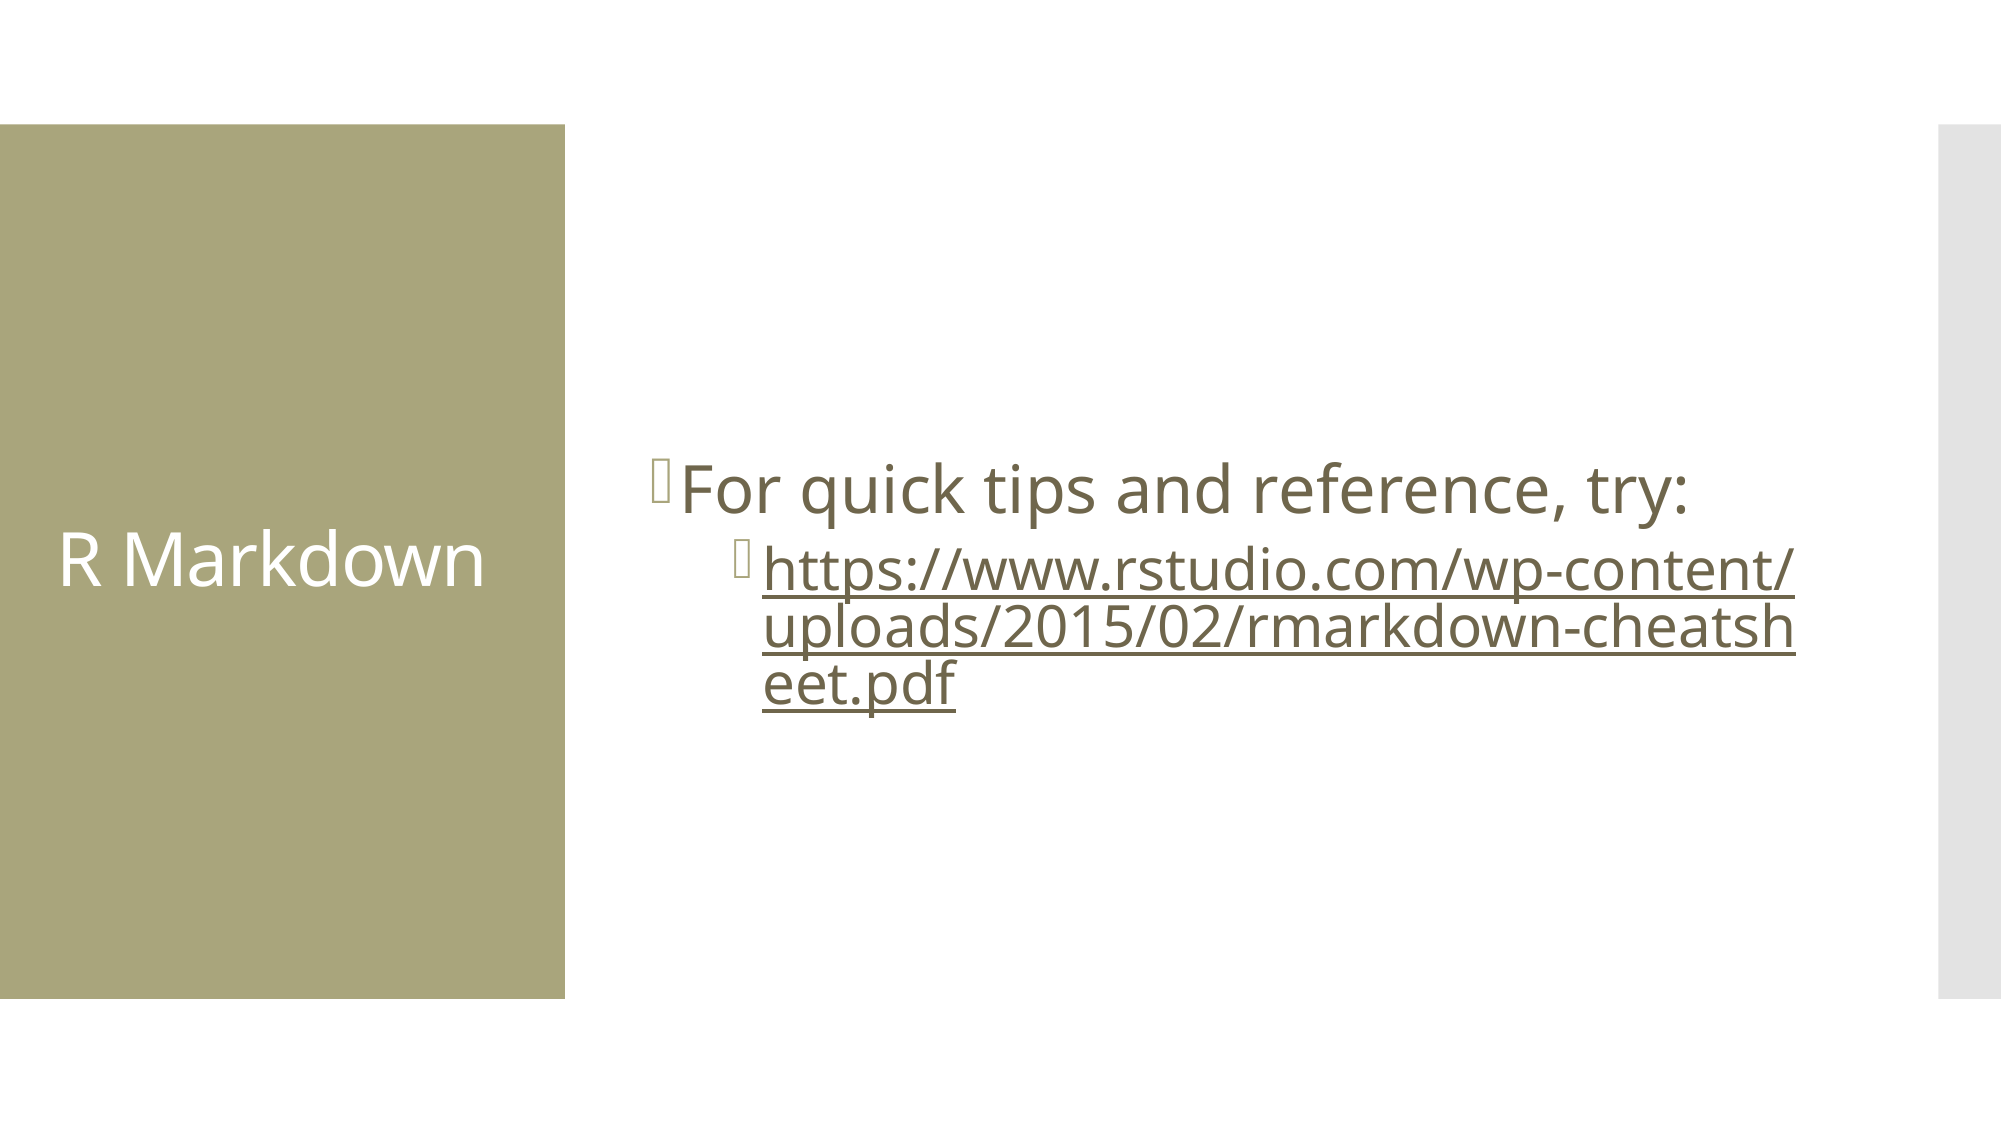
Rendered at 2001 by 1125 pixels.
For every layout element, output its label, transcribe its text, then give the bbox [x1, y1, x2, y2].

title R Markdown [41, 184, 525, 940]
list For quick tips and reference, try: https://www.rstudio.com/wp-content/uploads/2015/02/rmarkdown-cheatsheet.pdf [634, 141, 1835, 982]
